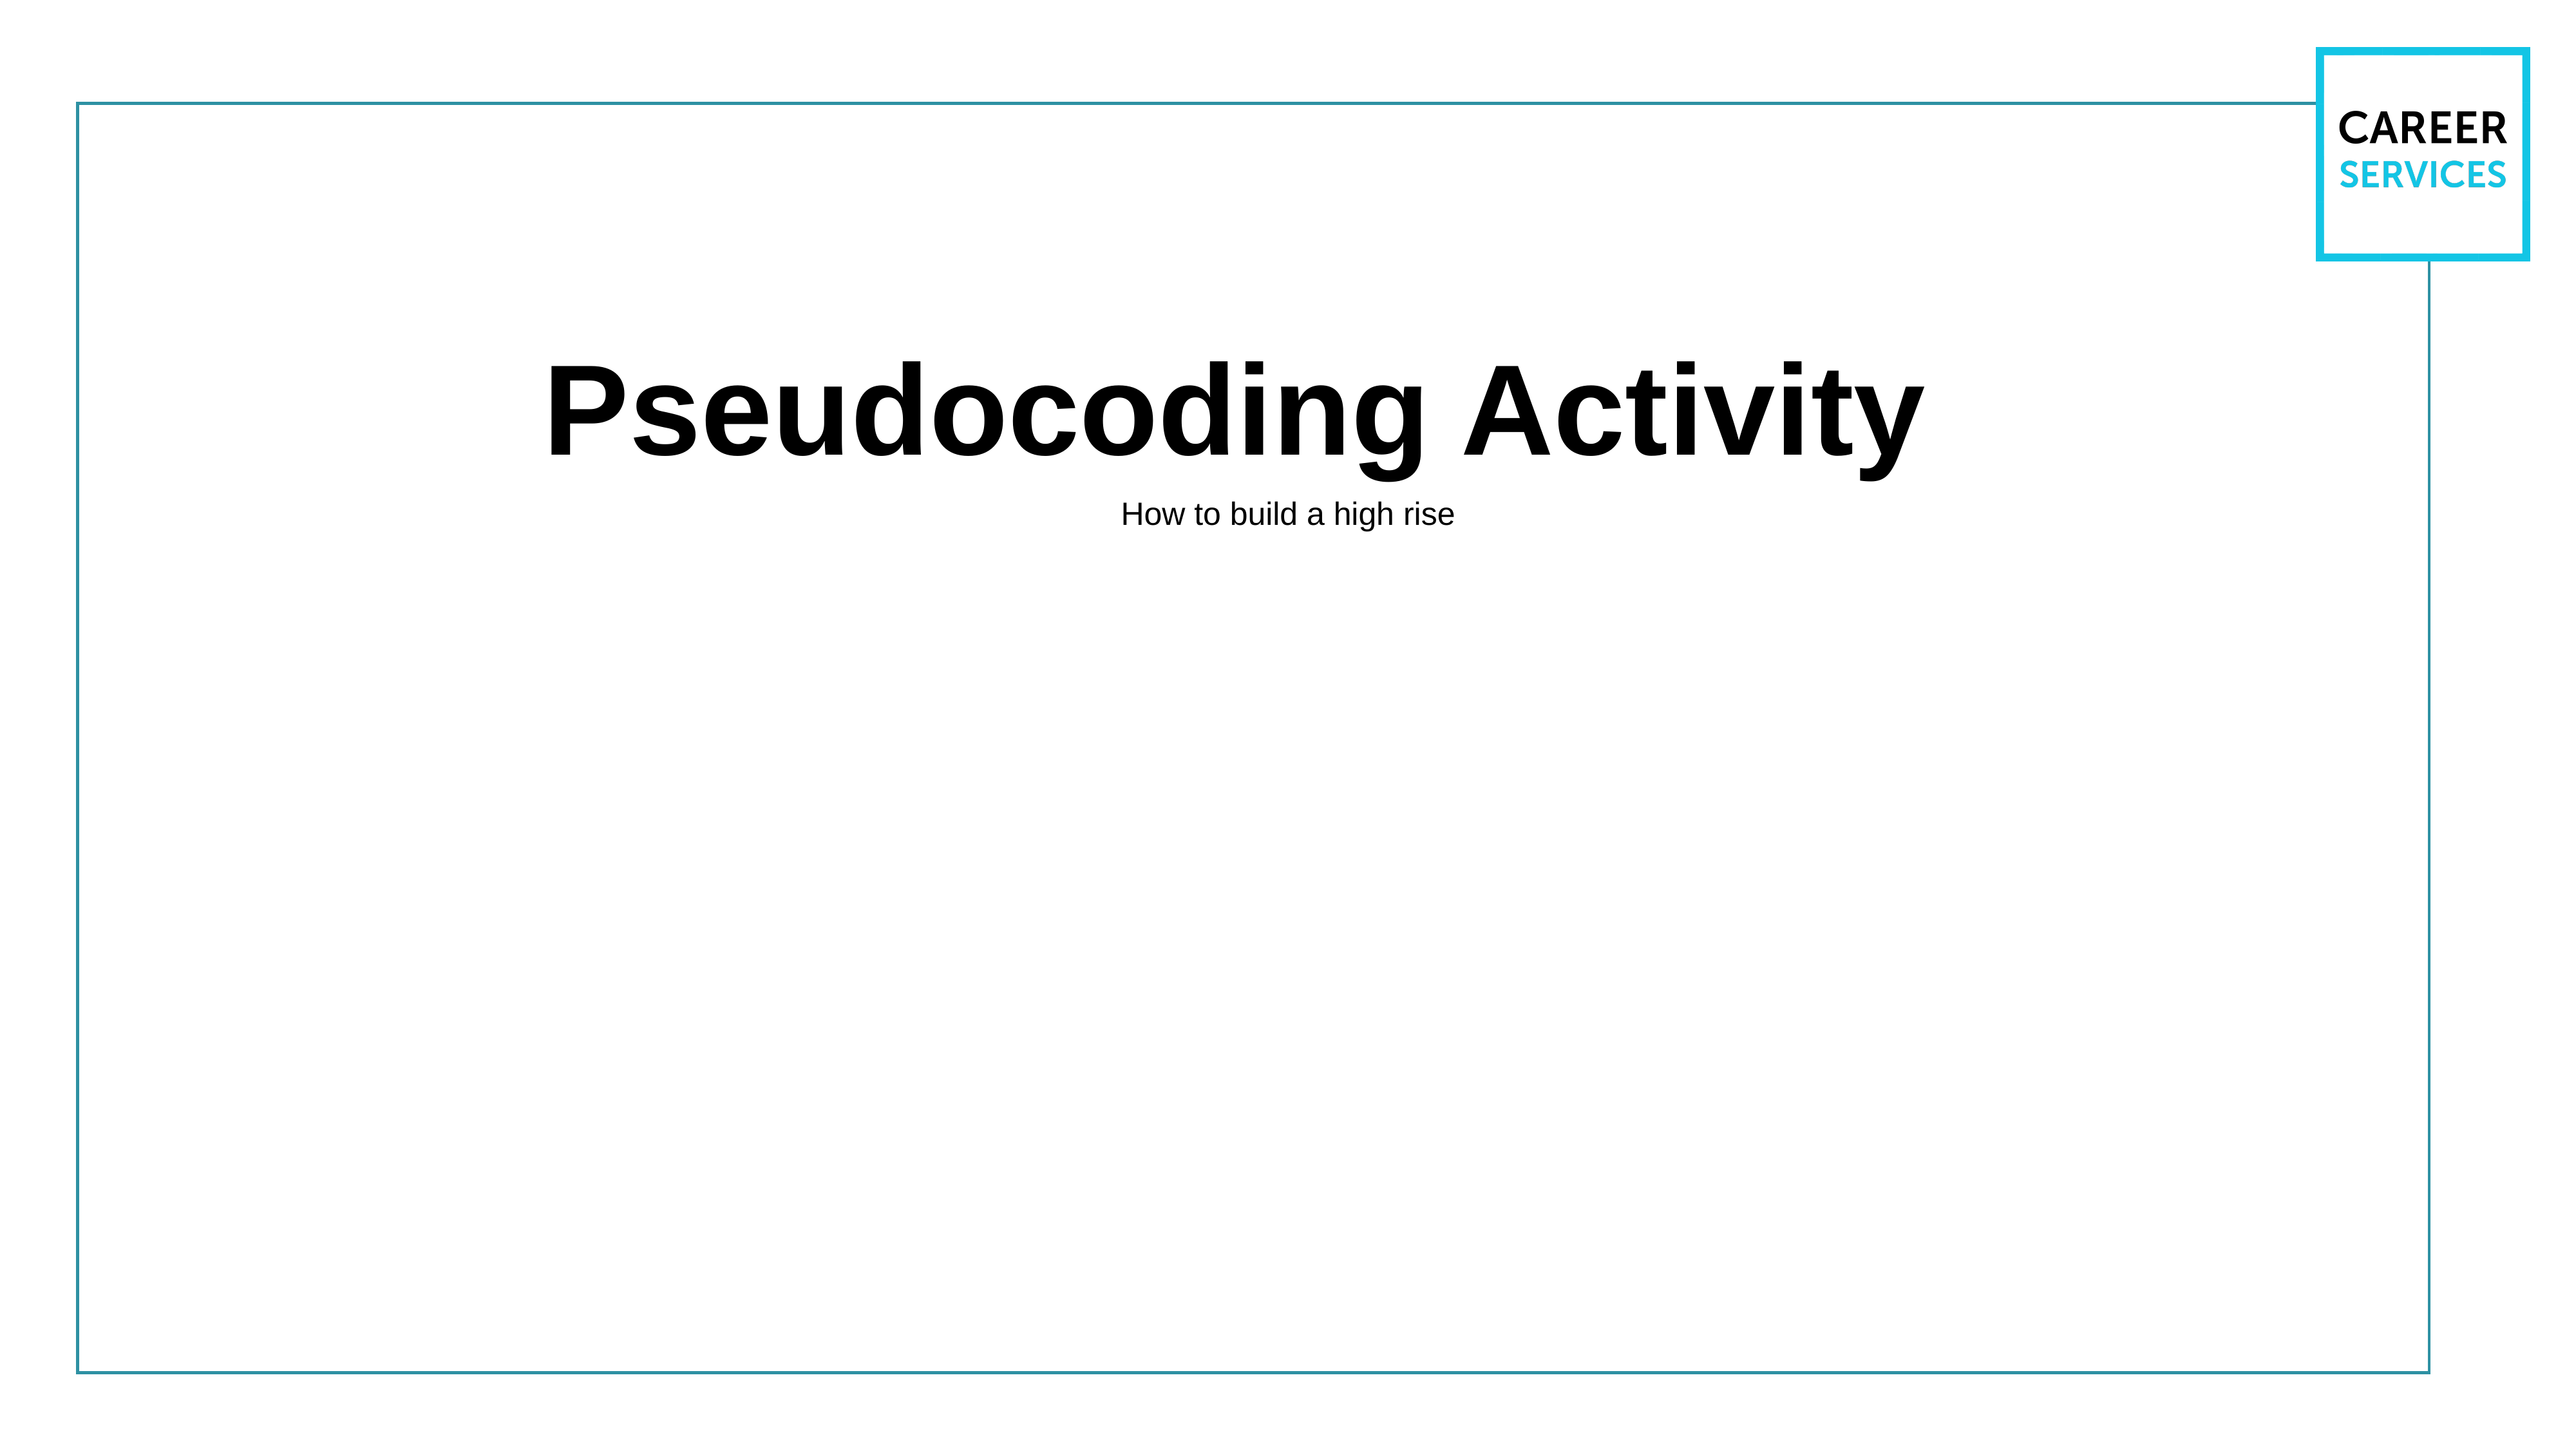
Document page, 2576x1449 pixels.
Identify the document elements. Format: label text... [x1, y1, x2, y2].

text_box Pseudocoding Activity [265, 316, 2242, 660]
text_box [2316, 47, 2530, 261]
text_box How to build a high rise [475, 483, 2119, 591]
text_box [77, 103, 2429, 1373]
